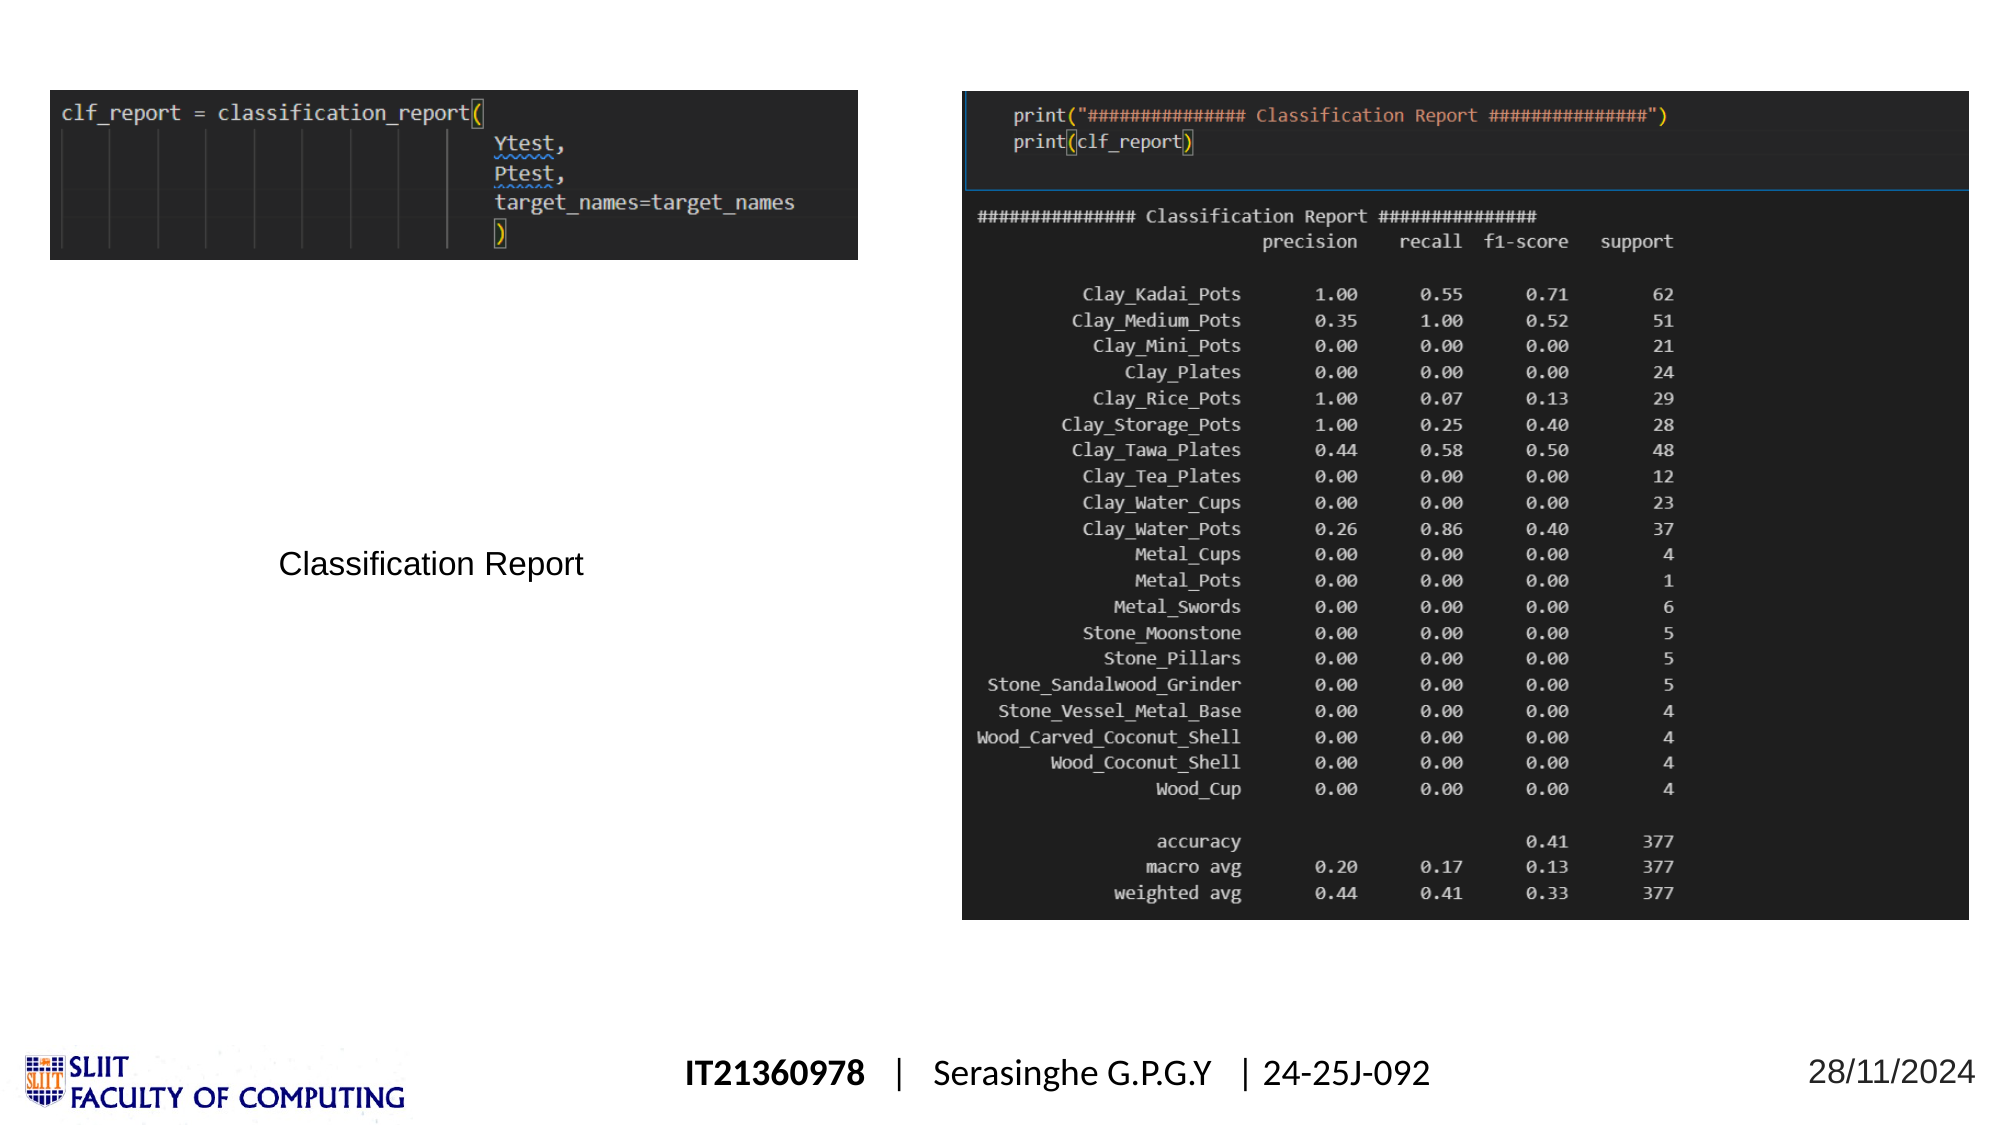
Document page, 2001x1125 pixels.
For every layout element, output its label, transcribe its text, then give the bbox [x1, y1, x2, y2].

picture [0, 1045, 413, 1125]
picture [49, 90, 858, 260]
picture [962, 91, 1969, 921]
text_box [498, 1037, 1997, 1101]
text_box Classification Report [264, 534, 609, 590]
